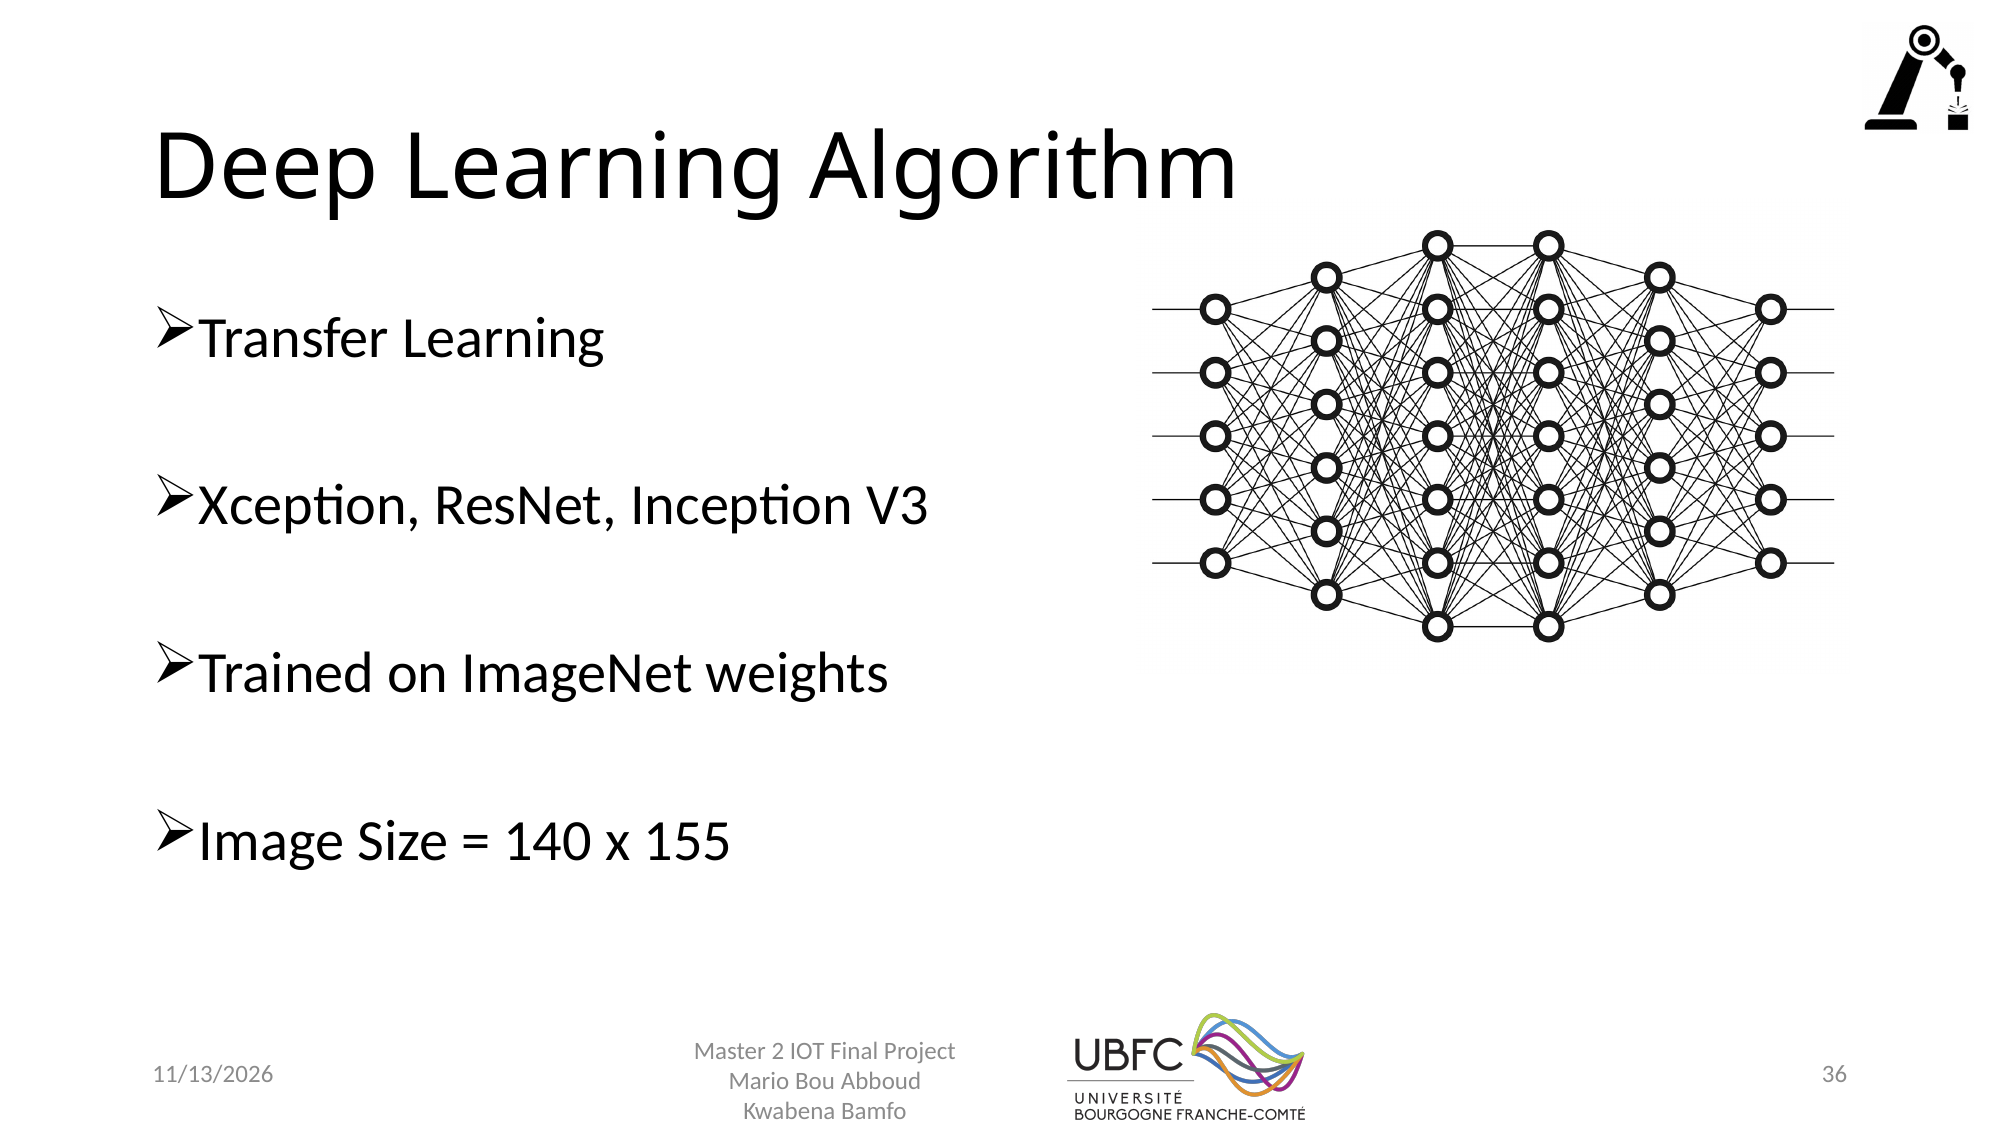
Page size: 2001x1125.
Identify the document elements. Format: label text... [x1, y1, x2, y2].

list Transfer Learning Xception, ResNet, Inception V3 Trained on ImageNet weights Image Size = 140 x 155 [137, 299, 1863, 1014]
footer Master 2 IOT Final Project Mario Bou Abboud Kwabena Bamfo [600, 1013, 1051, 1125]
picture [1136, 198, 1850, 674]
picture [1067, 1014, 1305, 1120]
slide_number 28-Jan-21 [137, 1042, 588, 1103]
title Deep Learning Algorithm [137, 59, 1863, 278]
picture [1862, 22, 1974, 134]
slide_number 36 [1412, 1042, 1863, 1103]
